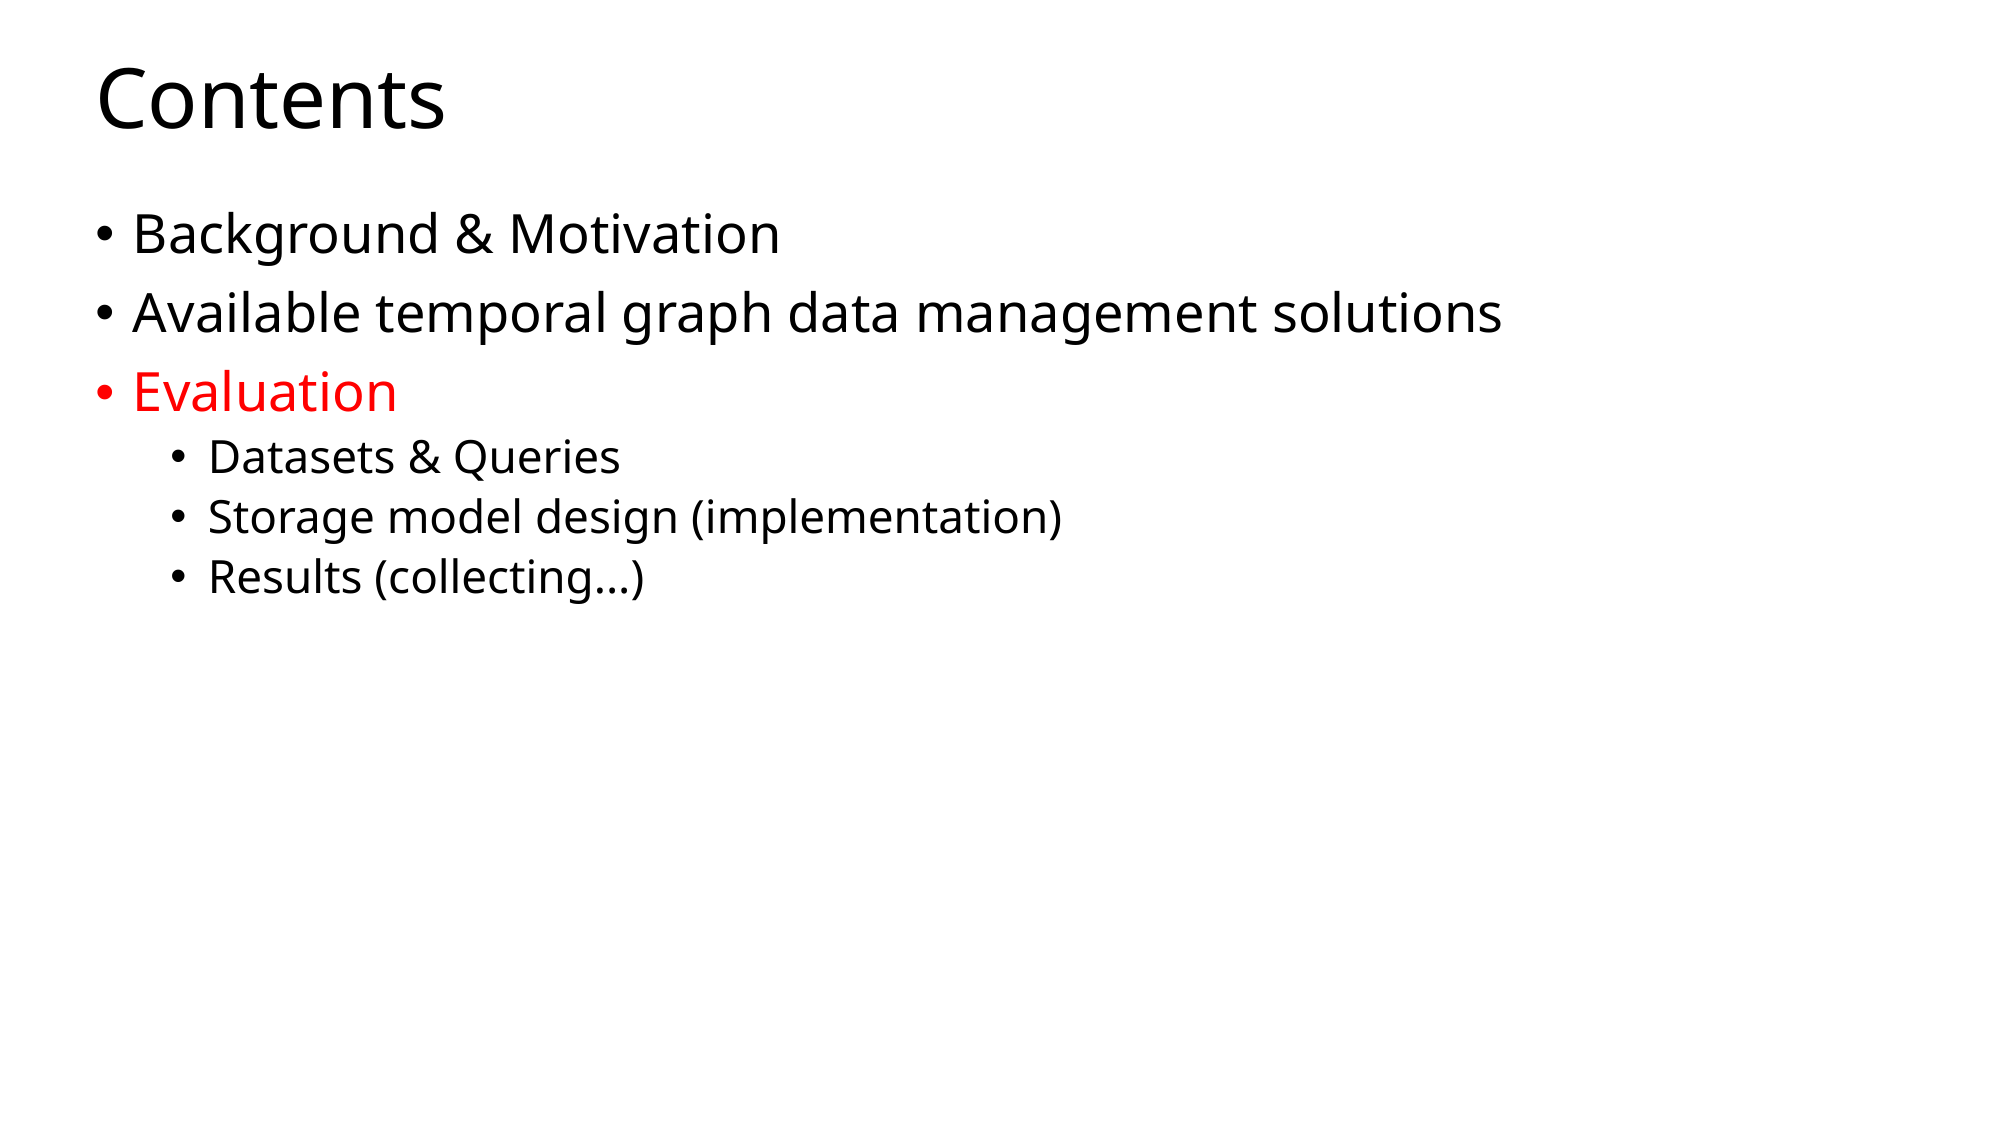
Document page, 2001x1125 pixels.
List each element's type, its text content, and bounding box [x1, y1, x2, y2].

title Contents [80, 4, 1863, 199]
list Background & Motivation Available temporal graph data management solutions Evaluation Datasets & Queries Storage model design (implementation) Results (collecting...) [80, 199, 1863, 1014]
